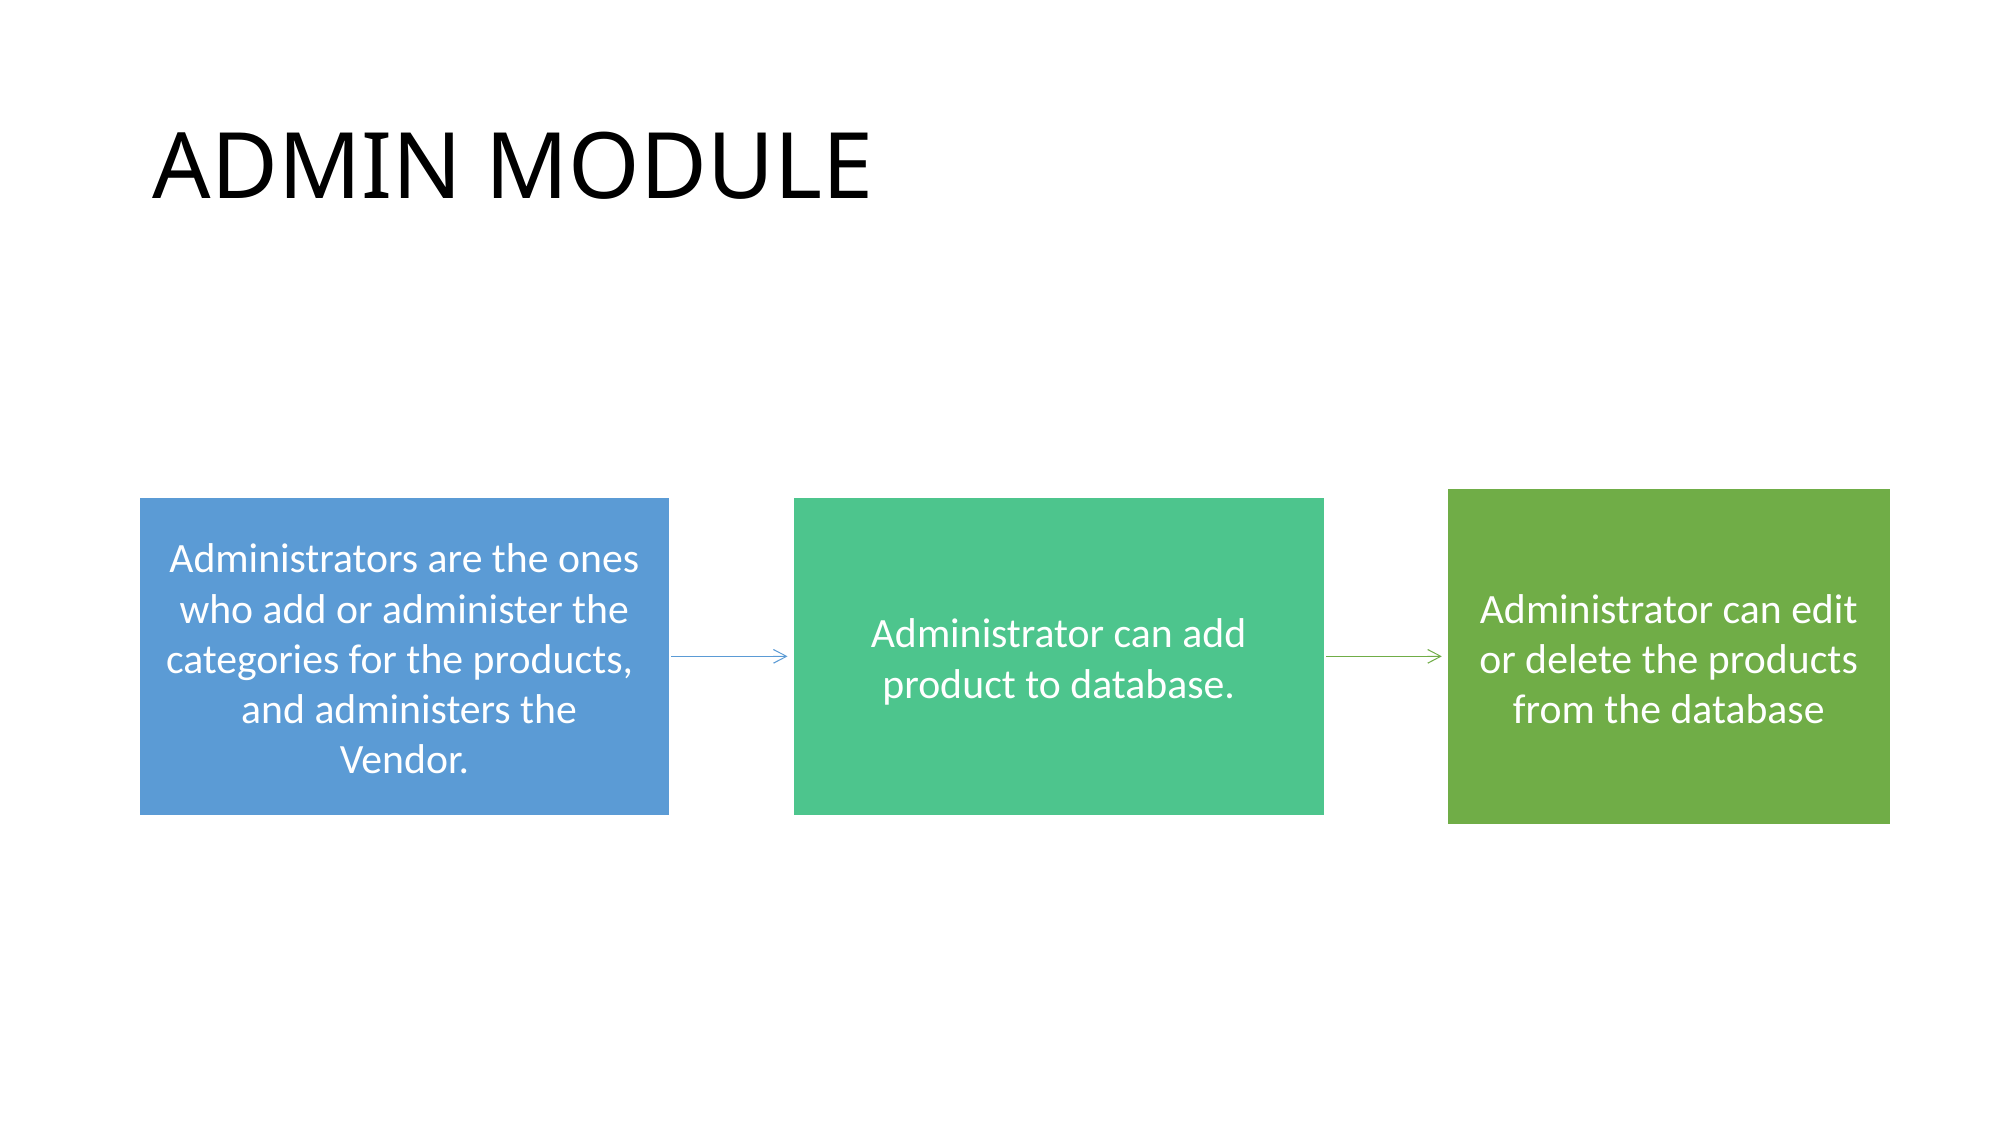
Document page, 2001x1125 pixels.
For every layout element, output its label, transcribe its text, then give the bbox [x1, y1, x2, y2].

title ADMIN MODULE [137, 59, 1863, 278]
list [137, 299, 1892, 1014]
